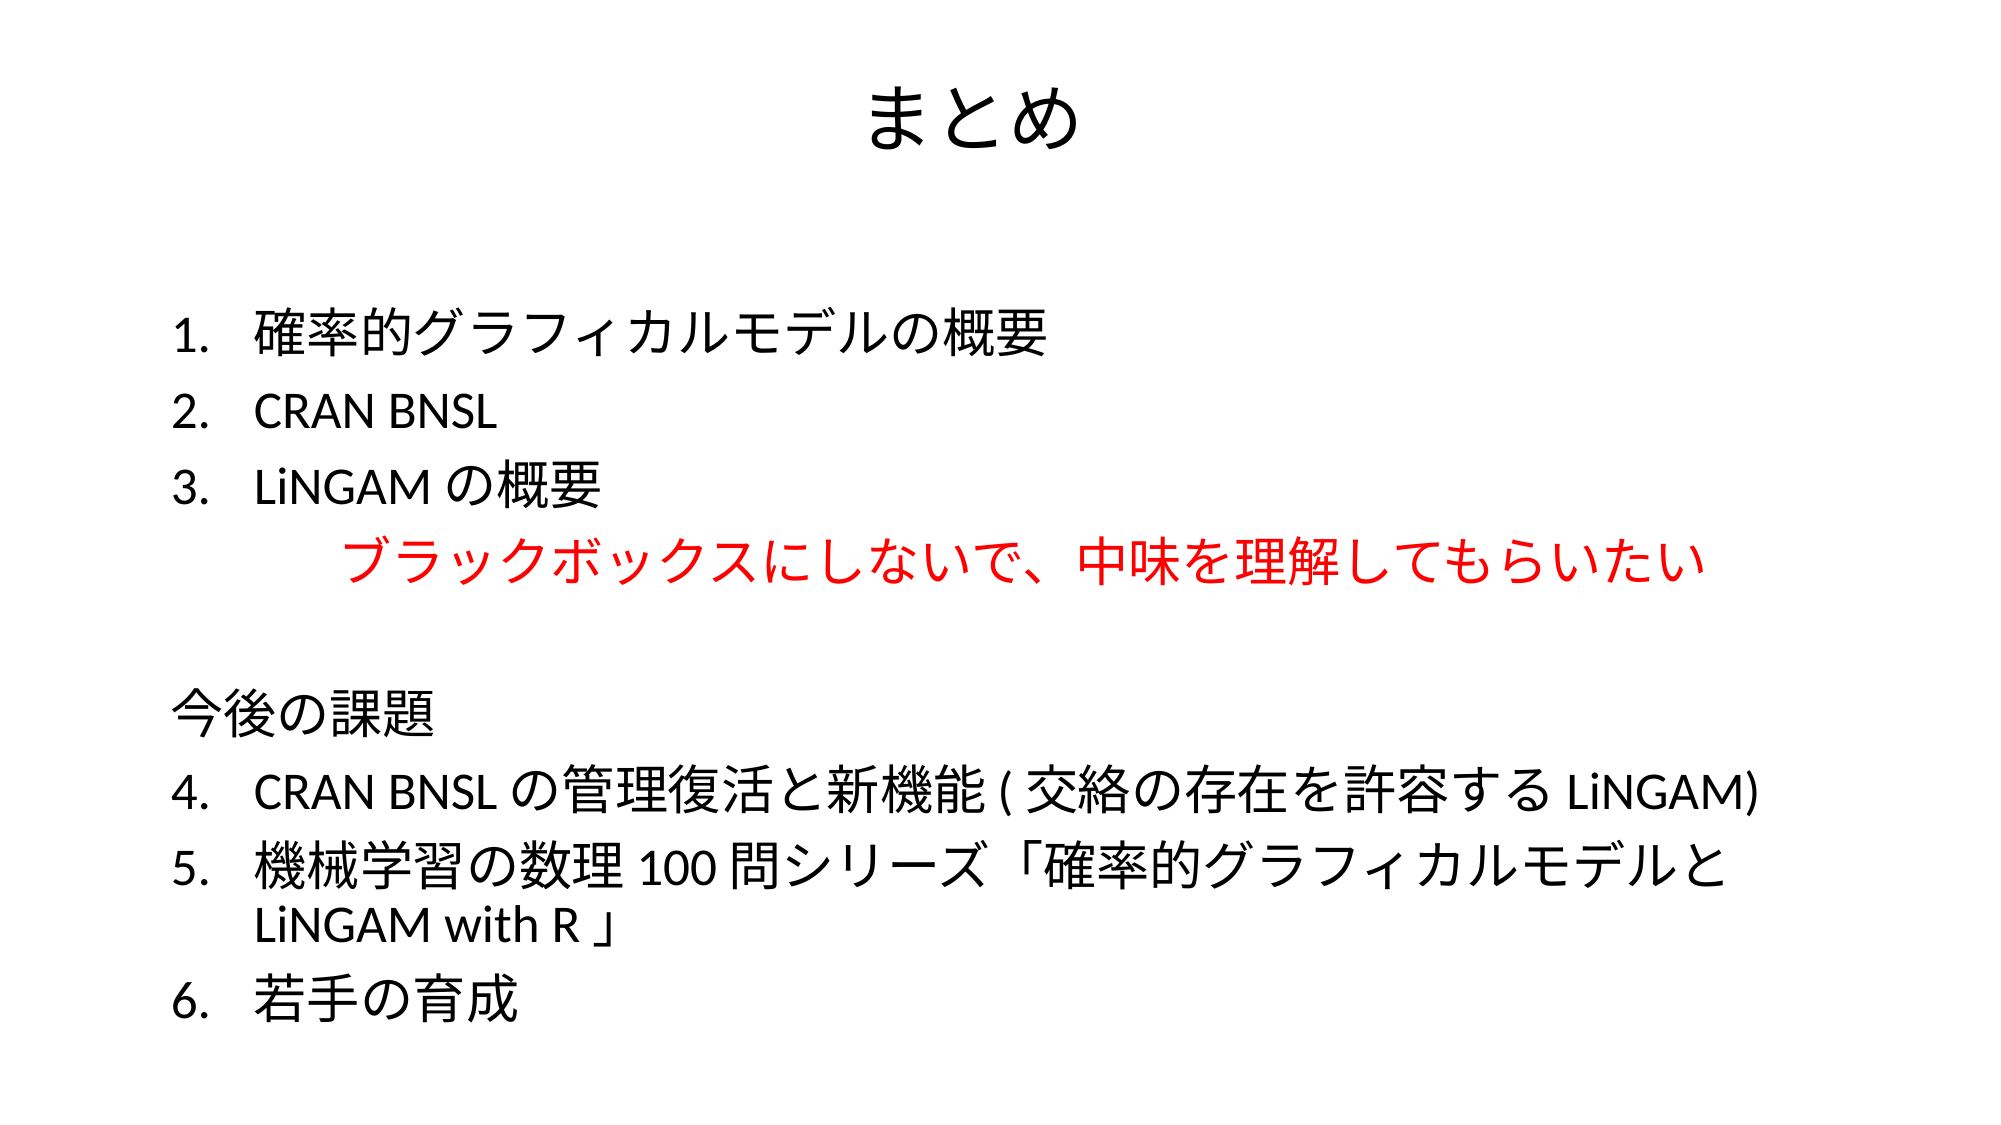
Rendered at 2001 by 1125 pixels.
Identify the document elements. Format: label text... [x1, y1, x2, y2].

list 確率的グラフィカルモデルの概要 CRAN BNSL LiNGAMの概要 ブラックボックスにしないで、中味を理解してもらいたい 今後の課題 CRAN BNSLの管理復活と新機能(交絡の存在を許容するLiNGAM) 機械学習の数理100問シリーズ「確率的グラフィカルモデルとLiNGAM with R」 若手の育成 [137, 299, 1890, 1044]
title まとめ [843, 62, 1125, 183]
